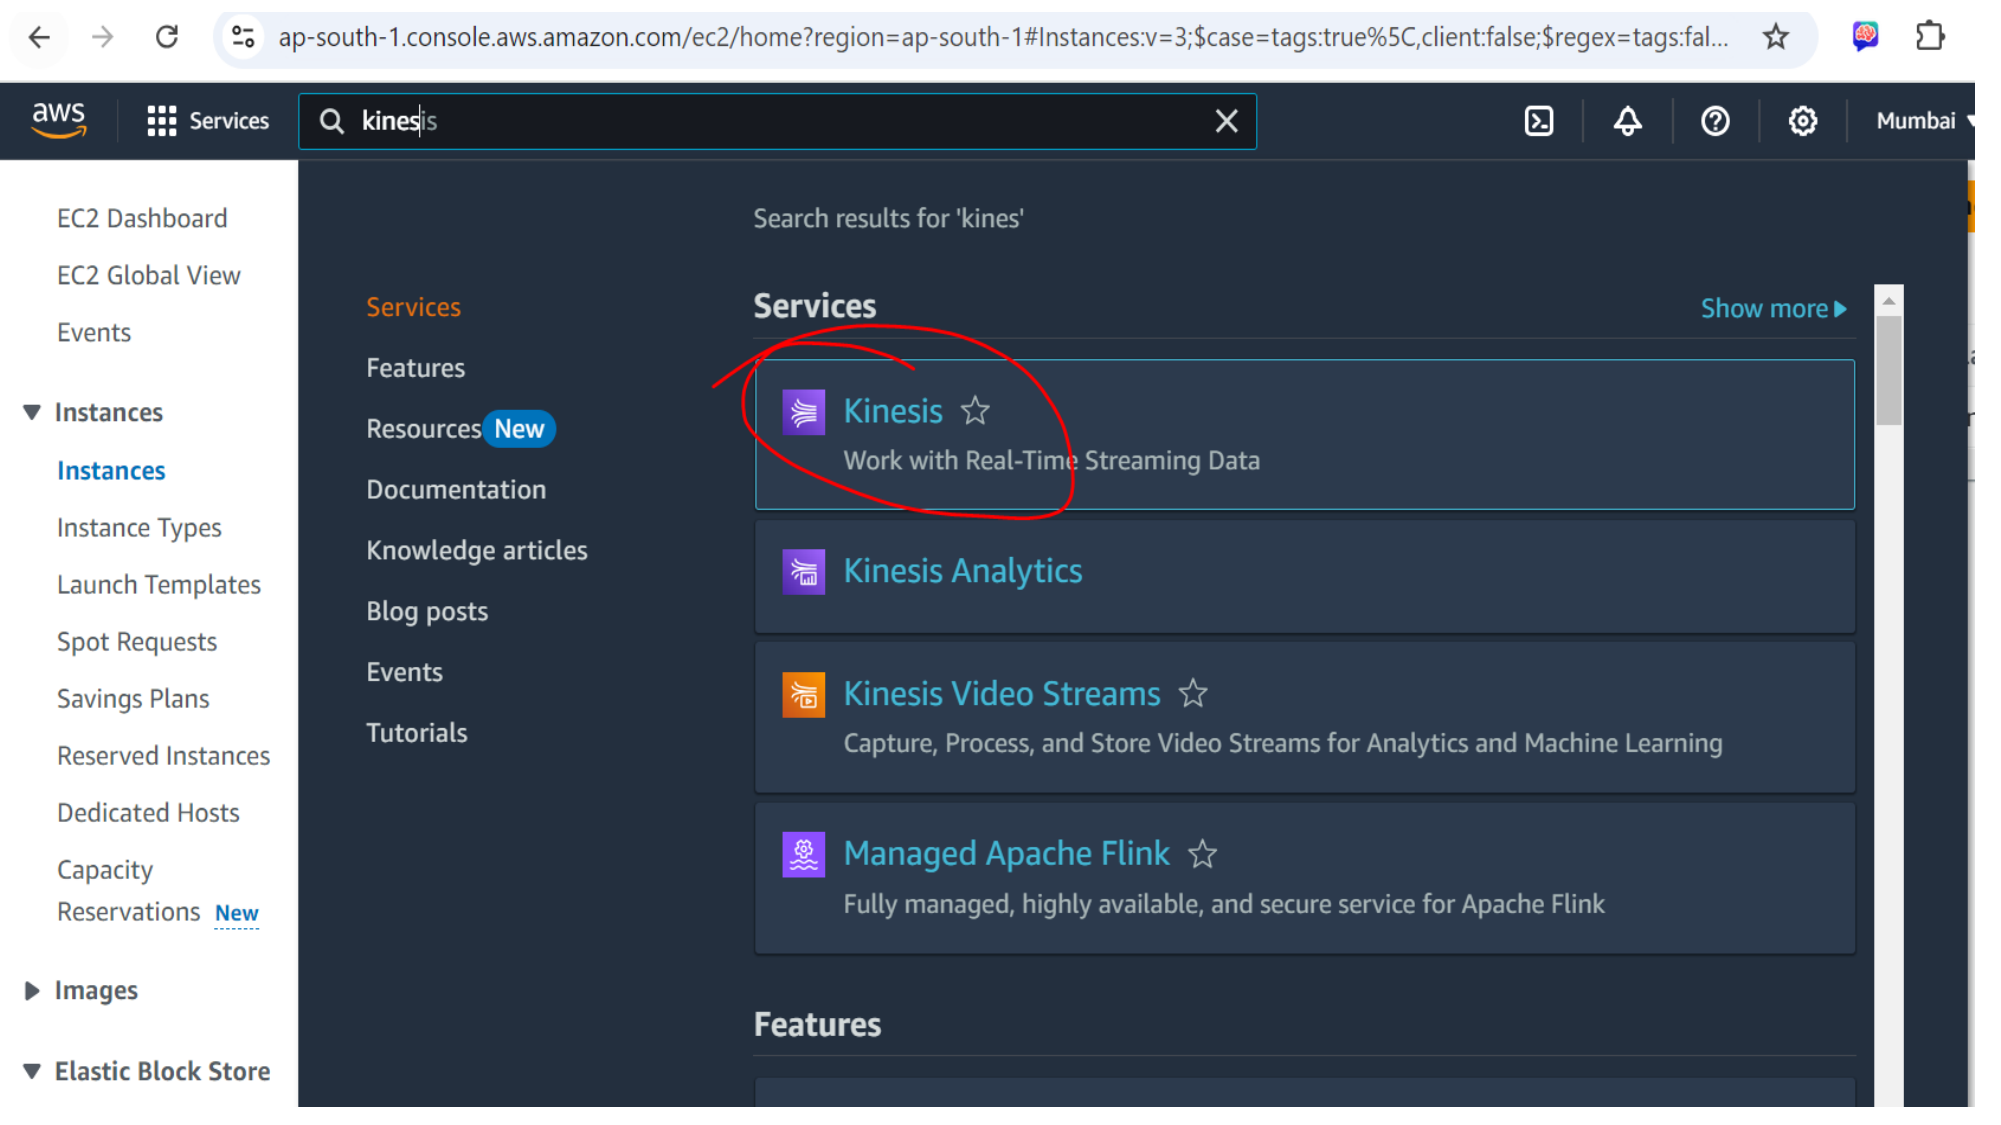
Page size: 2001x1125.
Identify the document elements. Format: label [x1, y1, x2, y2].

list [0, 12, 1975, 1107]
